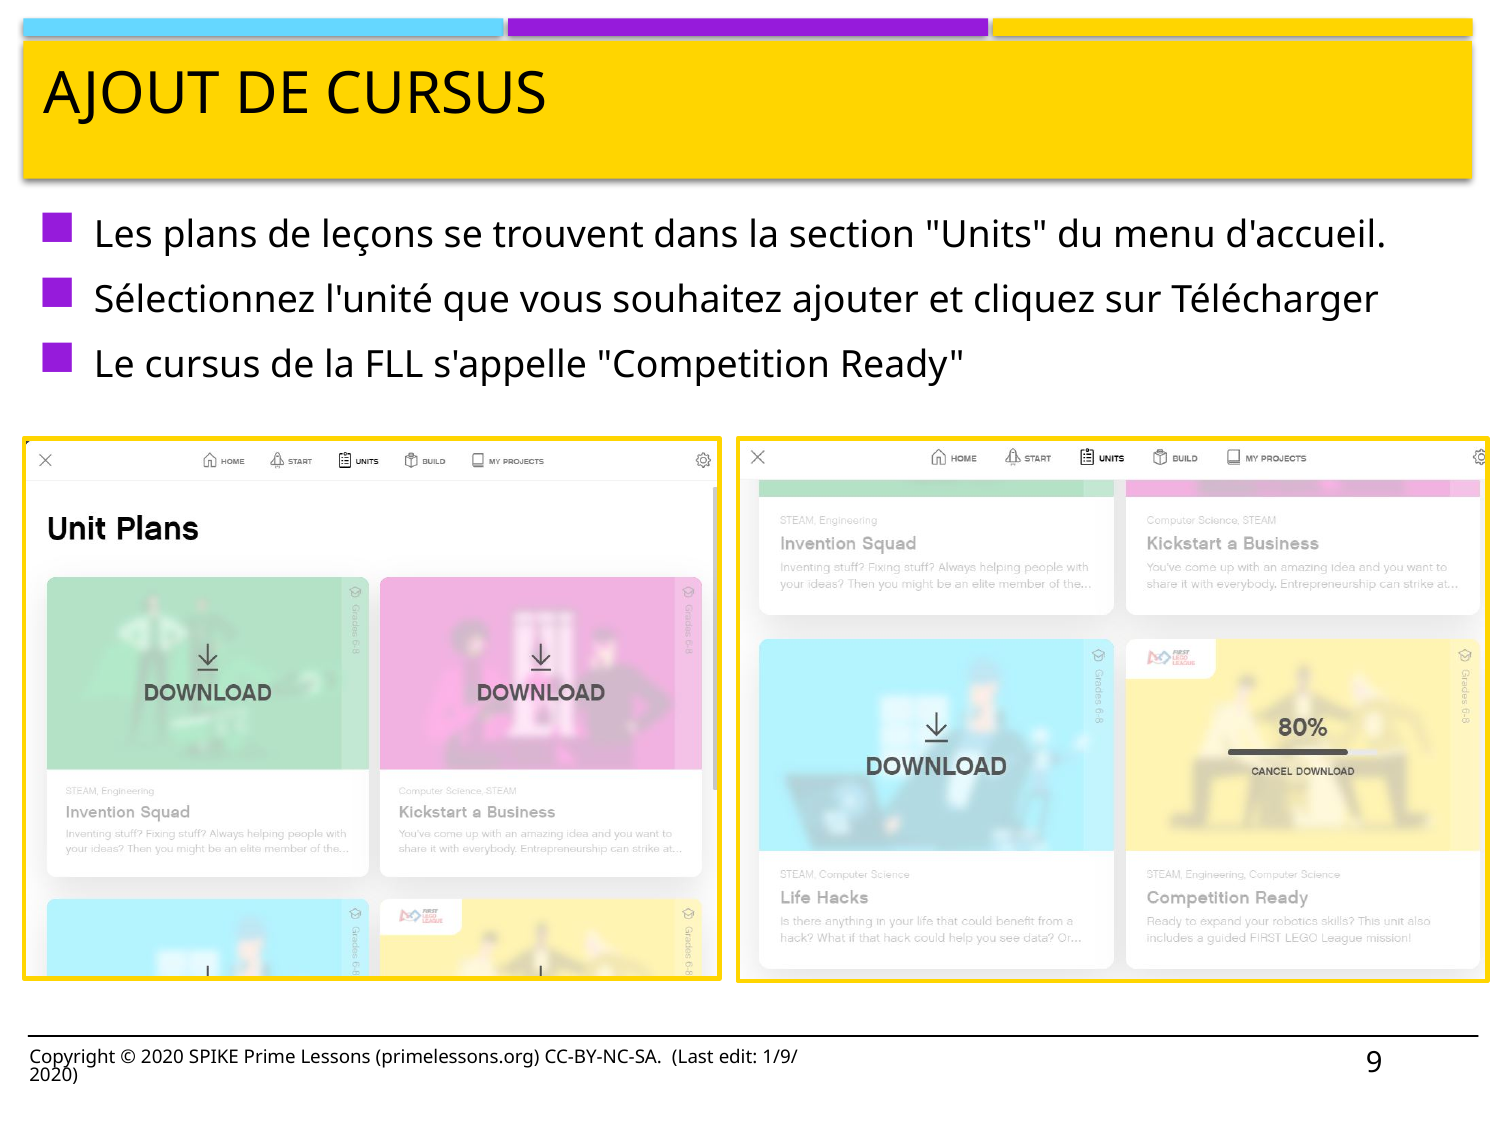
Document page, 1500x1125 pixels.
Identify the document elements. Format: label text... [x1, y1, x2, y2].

picture [25, 439, 718, 977]
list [739, 439, 1486, 980]
text_box Les plans de leçons se trouvent dans la section "Units" du menu d'accueil. Sélectionnez l'unité que vous souhaitez ajouter et cliquez sur Télécharger Le cursus de la FLL s'appelle "Competition Ready" [28, 202, 1474, 480]
footer Copyright © 2020 SPIKE Prime Lessons (primelessons.org) CC-BY-NC-SA. (Last edit: 1/9/2020) [14, 1036, 814, 1097]
slide_number 9 [1351, 1036, 1478, 1097]
title Ajout de cursus [28, 48, 1464, 172]
